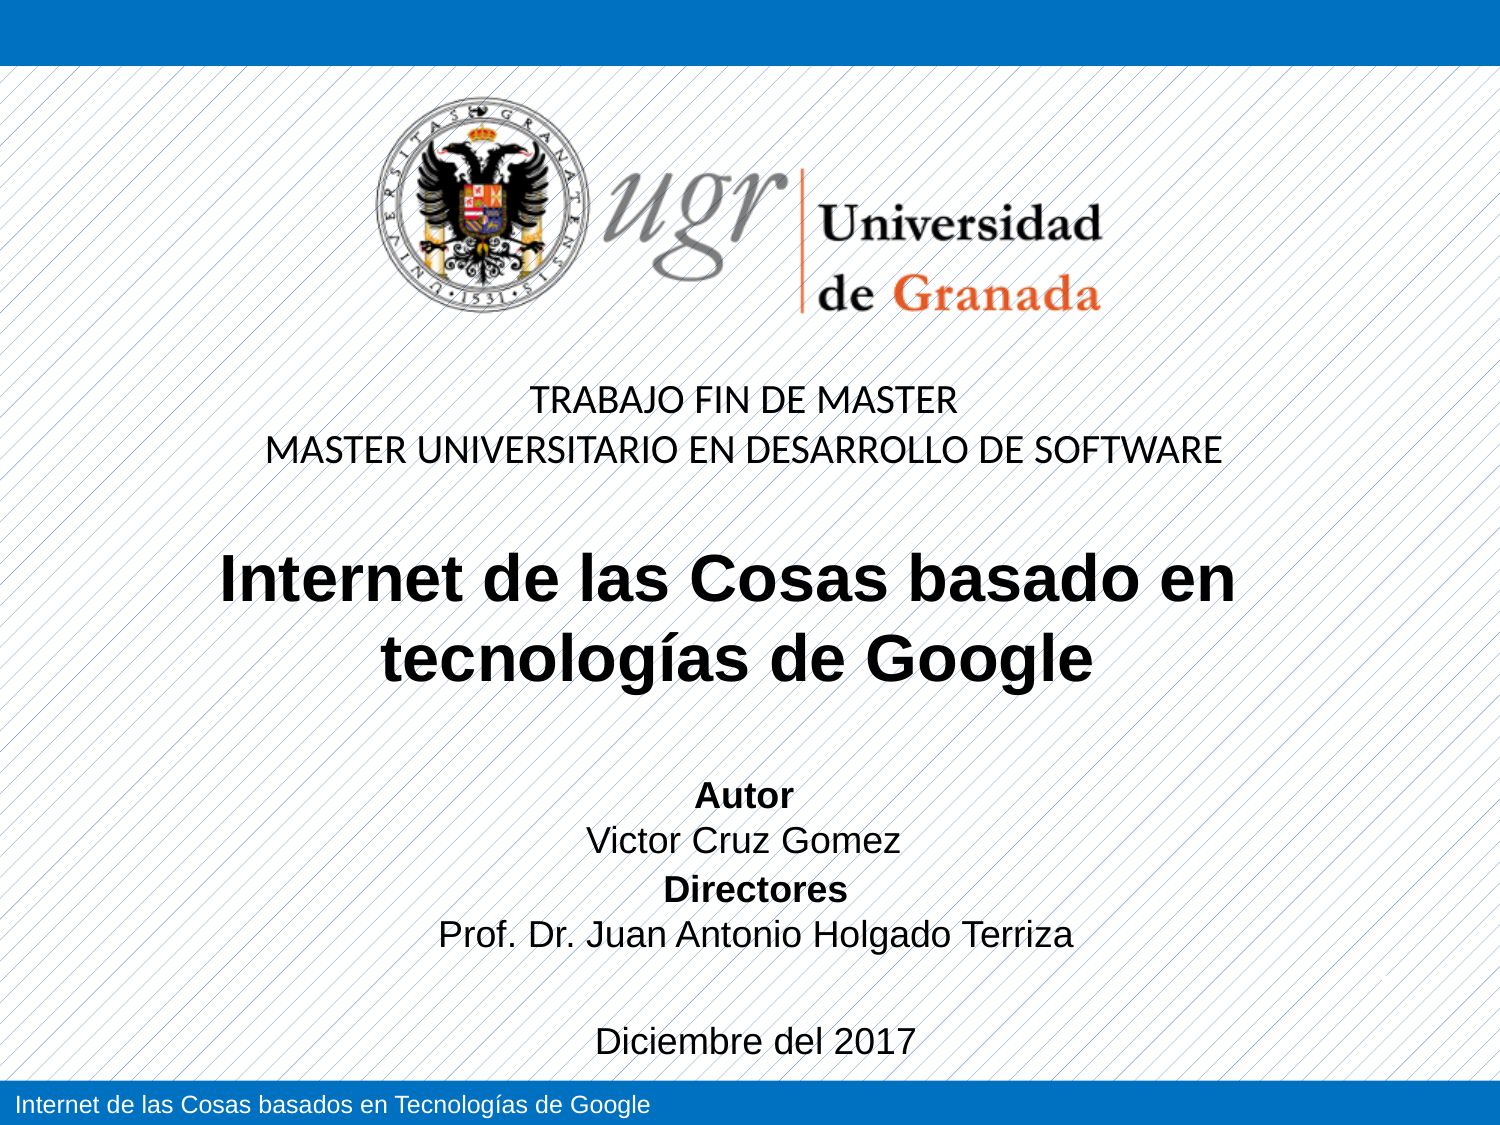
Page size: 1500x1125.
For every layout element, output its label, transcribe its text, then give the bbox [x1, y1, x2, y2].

text_box Autor Victor Cruz Gomez [29, 763, 1459, 869]
text_box Internet de las Cosas basado en tecnologías de Google [159, 527, 1317, 703]
text_box [0, 0, 1500, 66]
text_box Diciembre del 2017 [454, 1009, 1058, 1070]
footer Internet de las Cosas basados en Tecnologías de Google [0, 1080, 1500, 1125]
picture [371, 55, 1123, 327]
slide_number 1 [1333, 963, 1434, 1023]
text_box Directores Prof. Dr. Juan Antonio Holgado Terriza [53, 858, 1459, 963]
title Trabajo fin de master master universitario en desarrollo de software [29, 340, 1459, 480]
